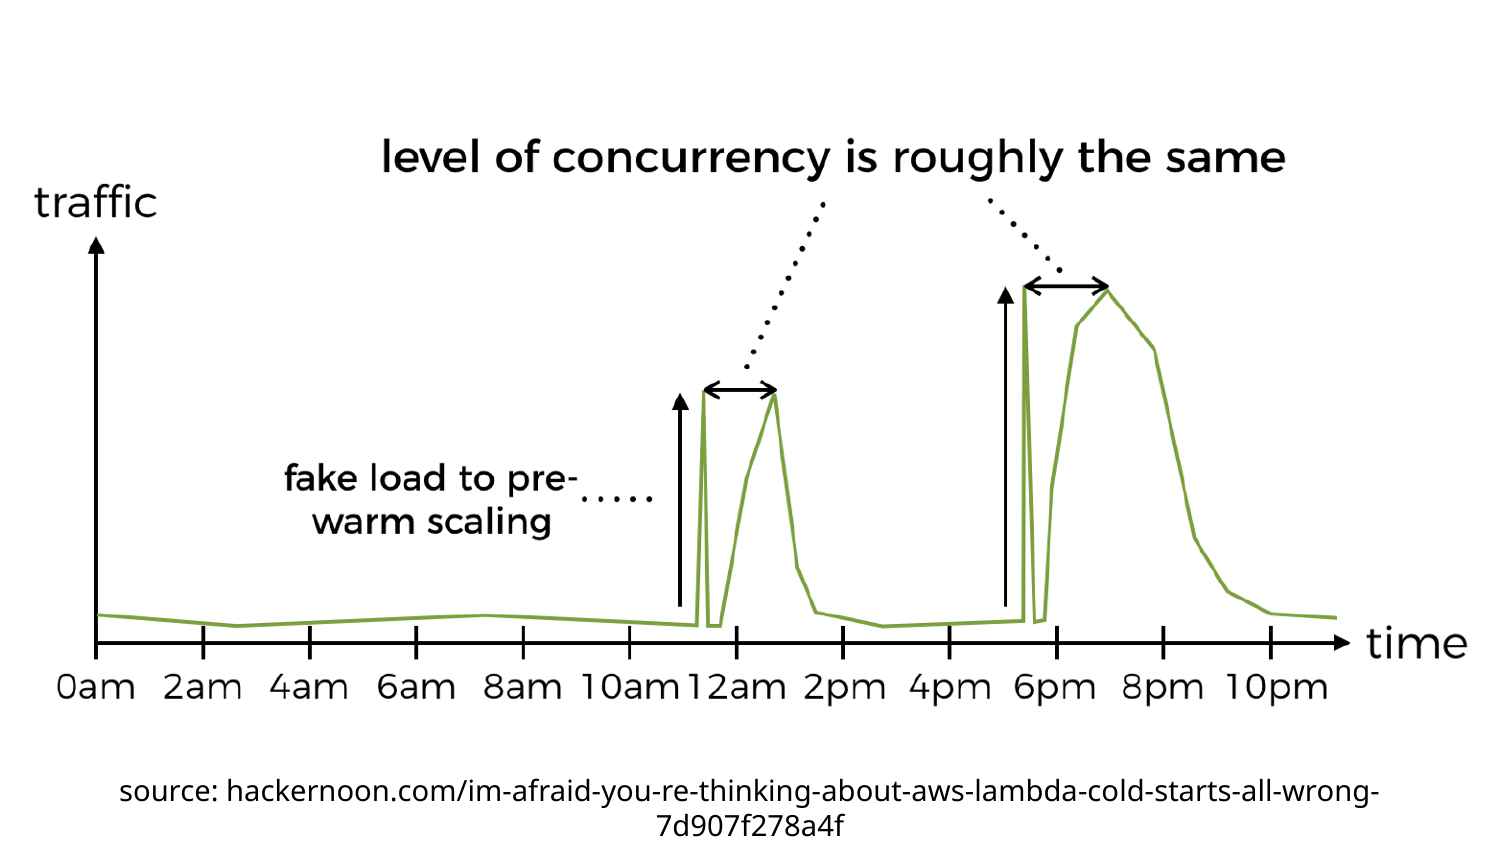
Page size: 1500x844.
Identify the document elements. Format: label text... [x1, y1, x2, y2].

text_box source: hackernoon.com/im-afraid-you-re-thinking-about-aws-lambda-cold-starts-all-wrong-7d907f278a4f [57, 757, 1443, 816]
picture [0, 106, 1500, 738]
